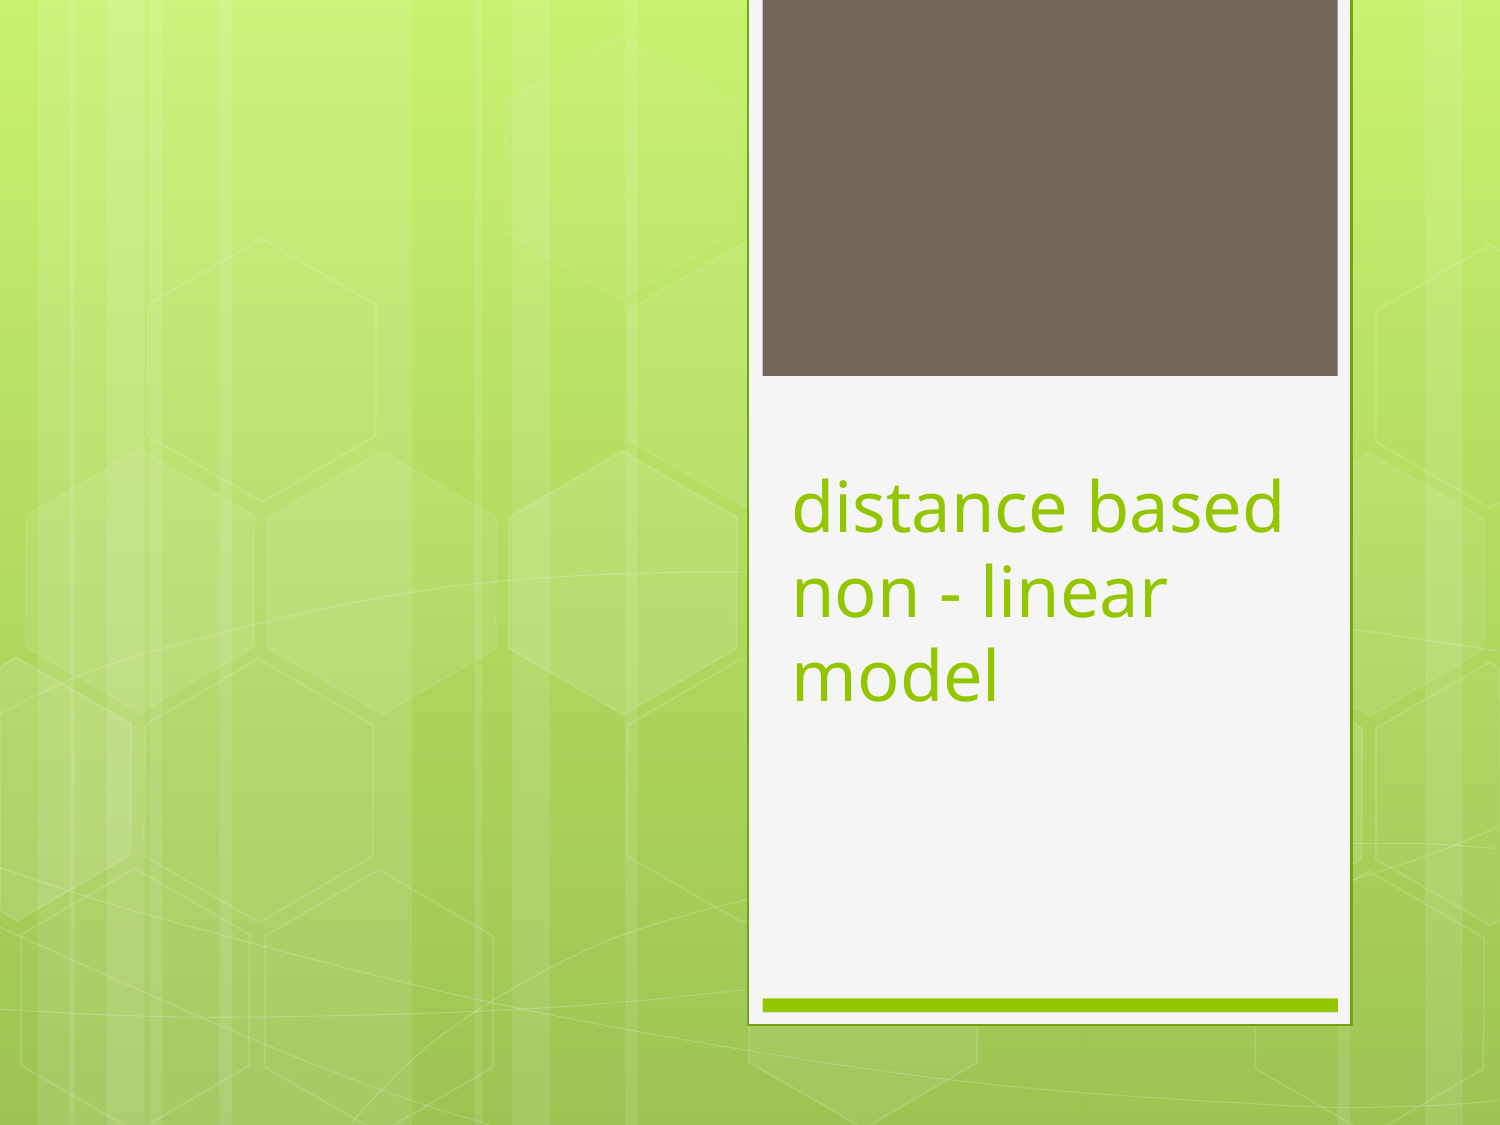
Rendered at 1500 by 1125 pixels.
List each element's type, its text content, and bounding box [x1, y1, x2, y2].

title distance based non - linear model [776, 444, 1320, 724]
